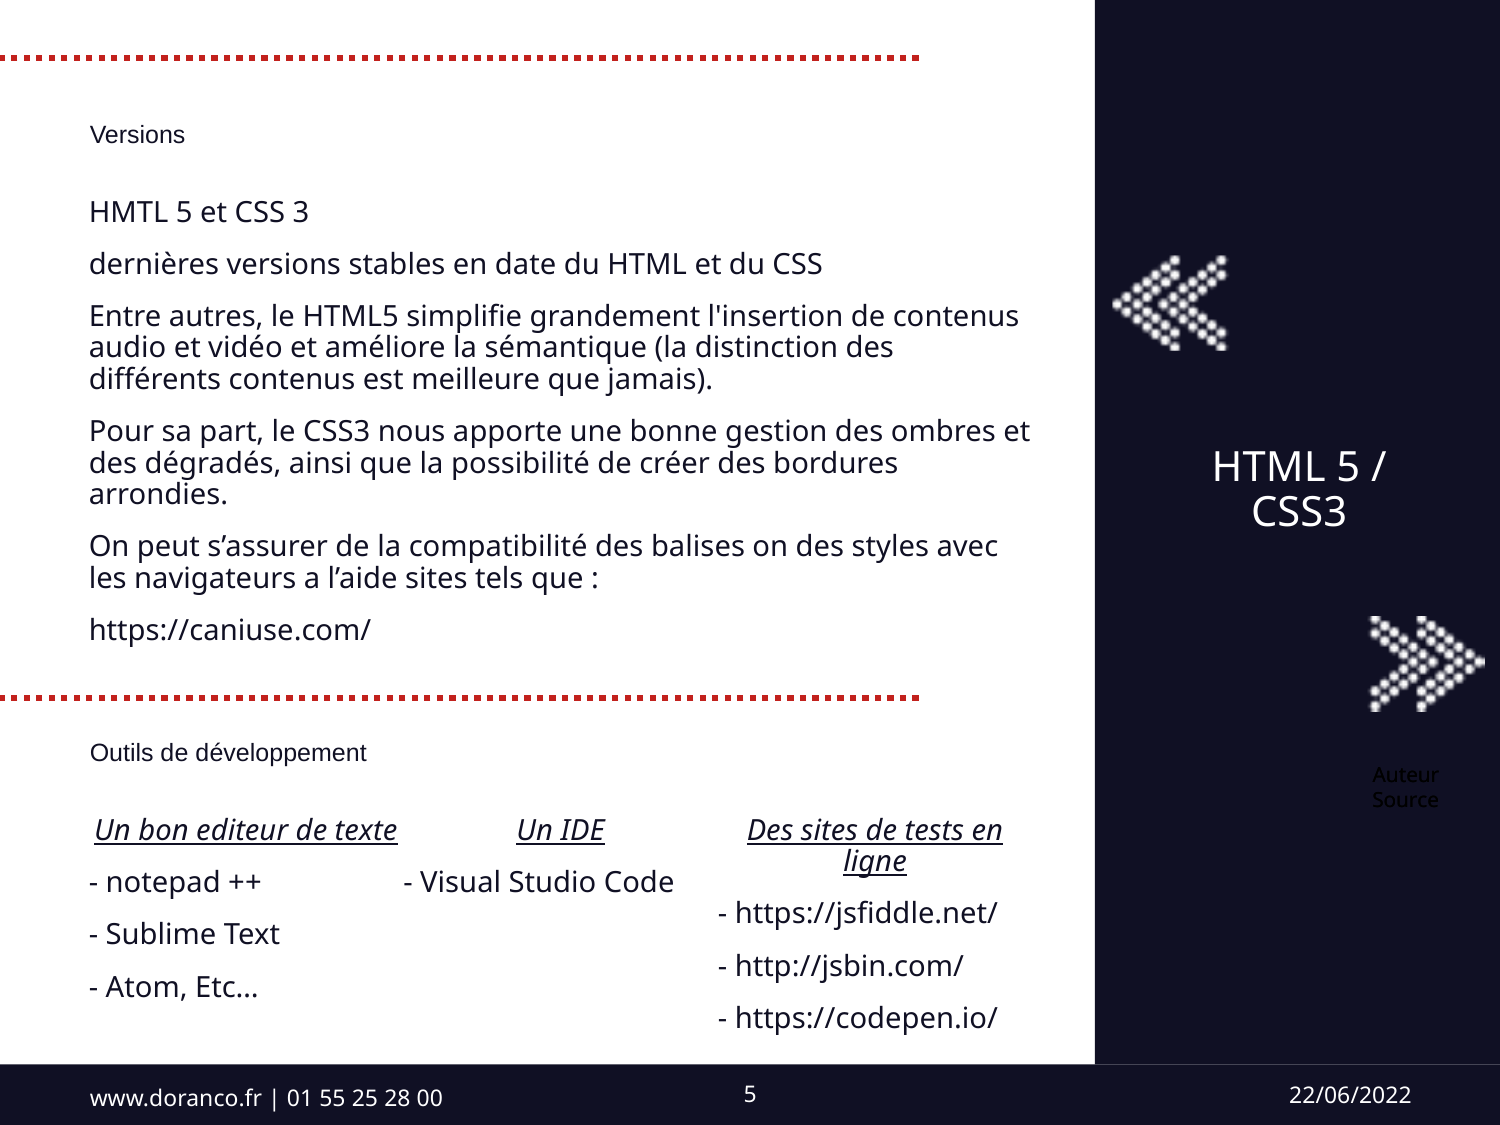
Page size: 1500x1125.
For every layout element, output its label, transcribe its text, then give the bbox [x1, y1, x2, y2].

text_box www.doranco.fr | 01 55 25 28 00 [75, 1064, 531, 1125]
text_box Un bon editeur de texte - notepad ++ - Sublime Text - Atom, Etc… Un IDE - Visual Studio Code Des sites de tests en ligne - https://jsfiddle.net/ - http://jsbin.com/ - https://codepen.io/ [73, 807, 1048, 1052]
text_box Auteur Source [1144, 754, 1455, 947]
text_box 22/06/2022 [1089, 1064, 1428, 1125]
list Versions [75, 114, 1048, 158]
text_box Outils de développement [75, 732, 1048, 776]
text_box 5 [581, 1064, 919, 1125]
list HTML 5 / CSS3 [1144, 381, 1455, 601]
list HMTL 5 et CSS 3 dernières versions stables en date du HTML et du CSS Entre autres, le HTML5 simplifie grandement l'insertion de contenus audio et vidéo et améliore la sémantique (la distinction des différents contenus est meilleure que jamais). Pour sa part, le CSS3 nous apporte une bonne gestion des ombres et des dégradés, ainsi que la possibilité de créer des bordures arrondies. On peut s’assurer de la compatibilité des balises on des styles avec les navigateurs a l’aide sites tels que : https://caniuse.com/ [73, 189, 1048, 645]
